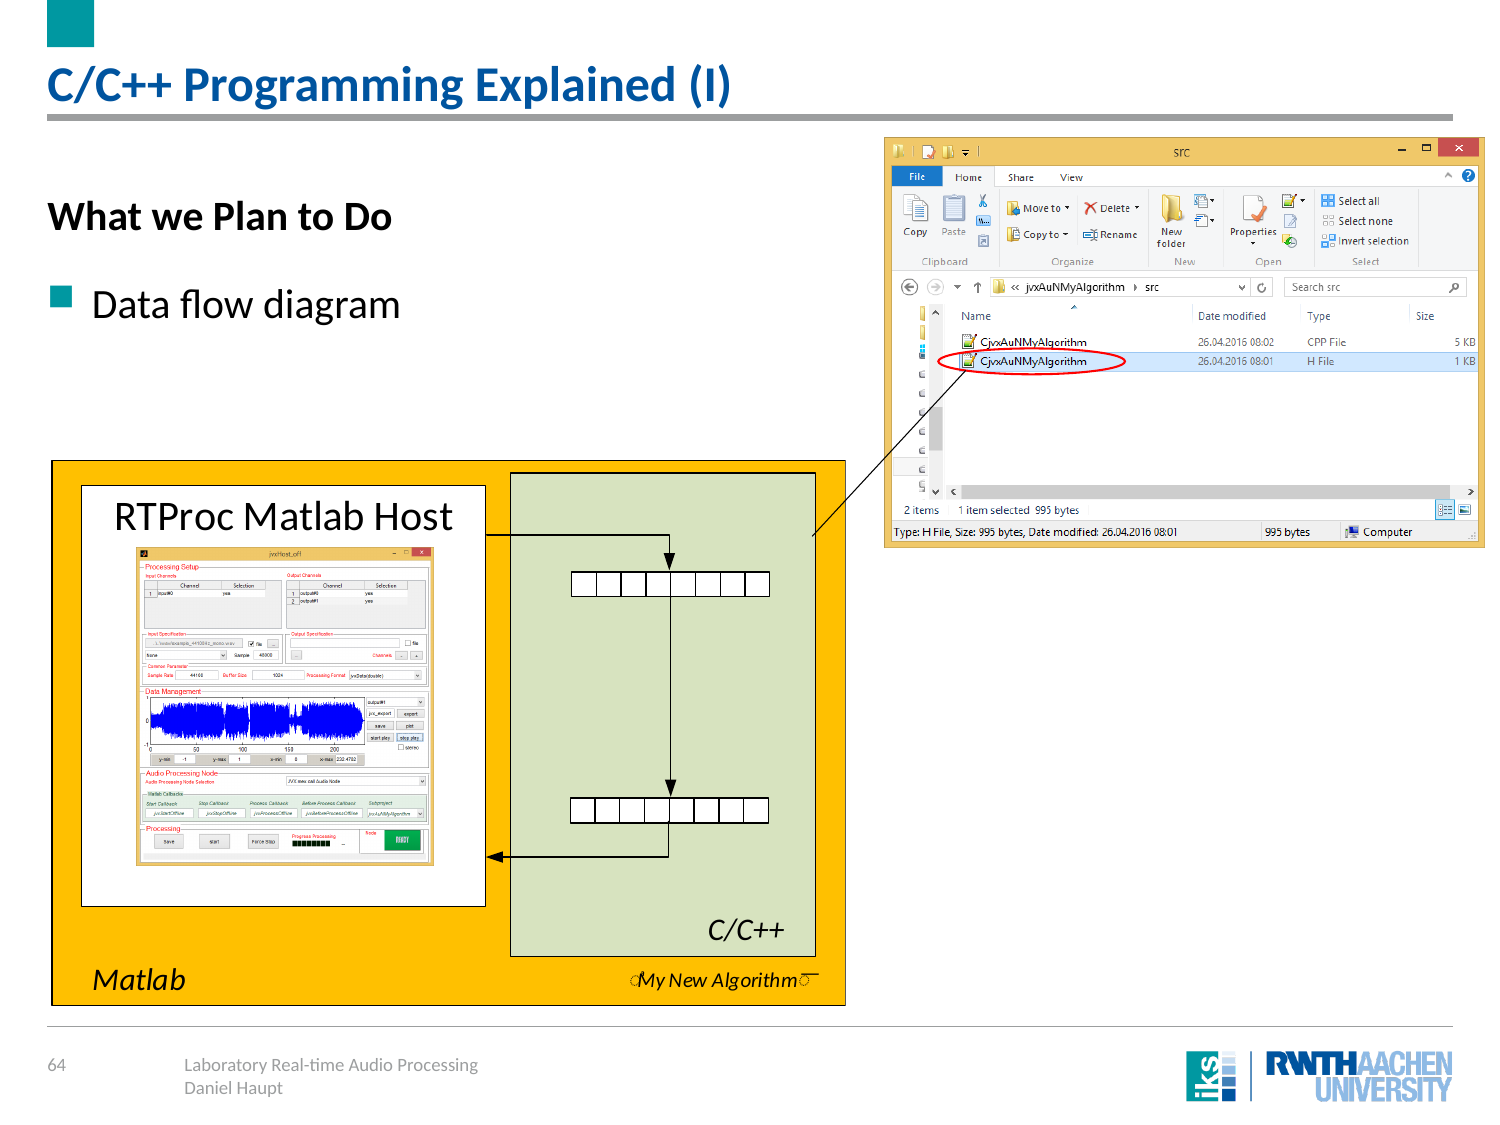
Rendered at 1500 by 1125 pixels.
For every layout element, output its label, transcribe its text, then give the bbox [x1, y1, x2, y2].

list What we Plan to Do [47, 188, 884, 231]
picture [884, 137, 1485, 548]
picture [136, 547, 434, 866]
picture [1171, 1026, 1467, 1125]
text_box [812, 370, 966, 537]
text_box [49, 457, 846, 1014]
list Data flow diagram [47, 276, 884, 345]
title C/C++ Programming Explained (I) [47, 46, 1453, 113]
